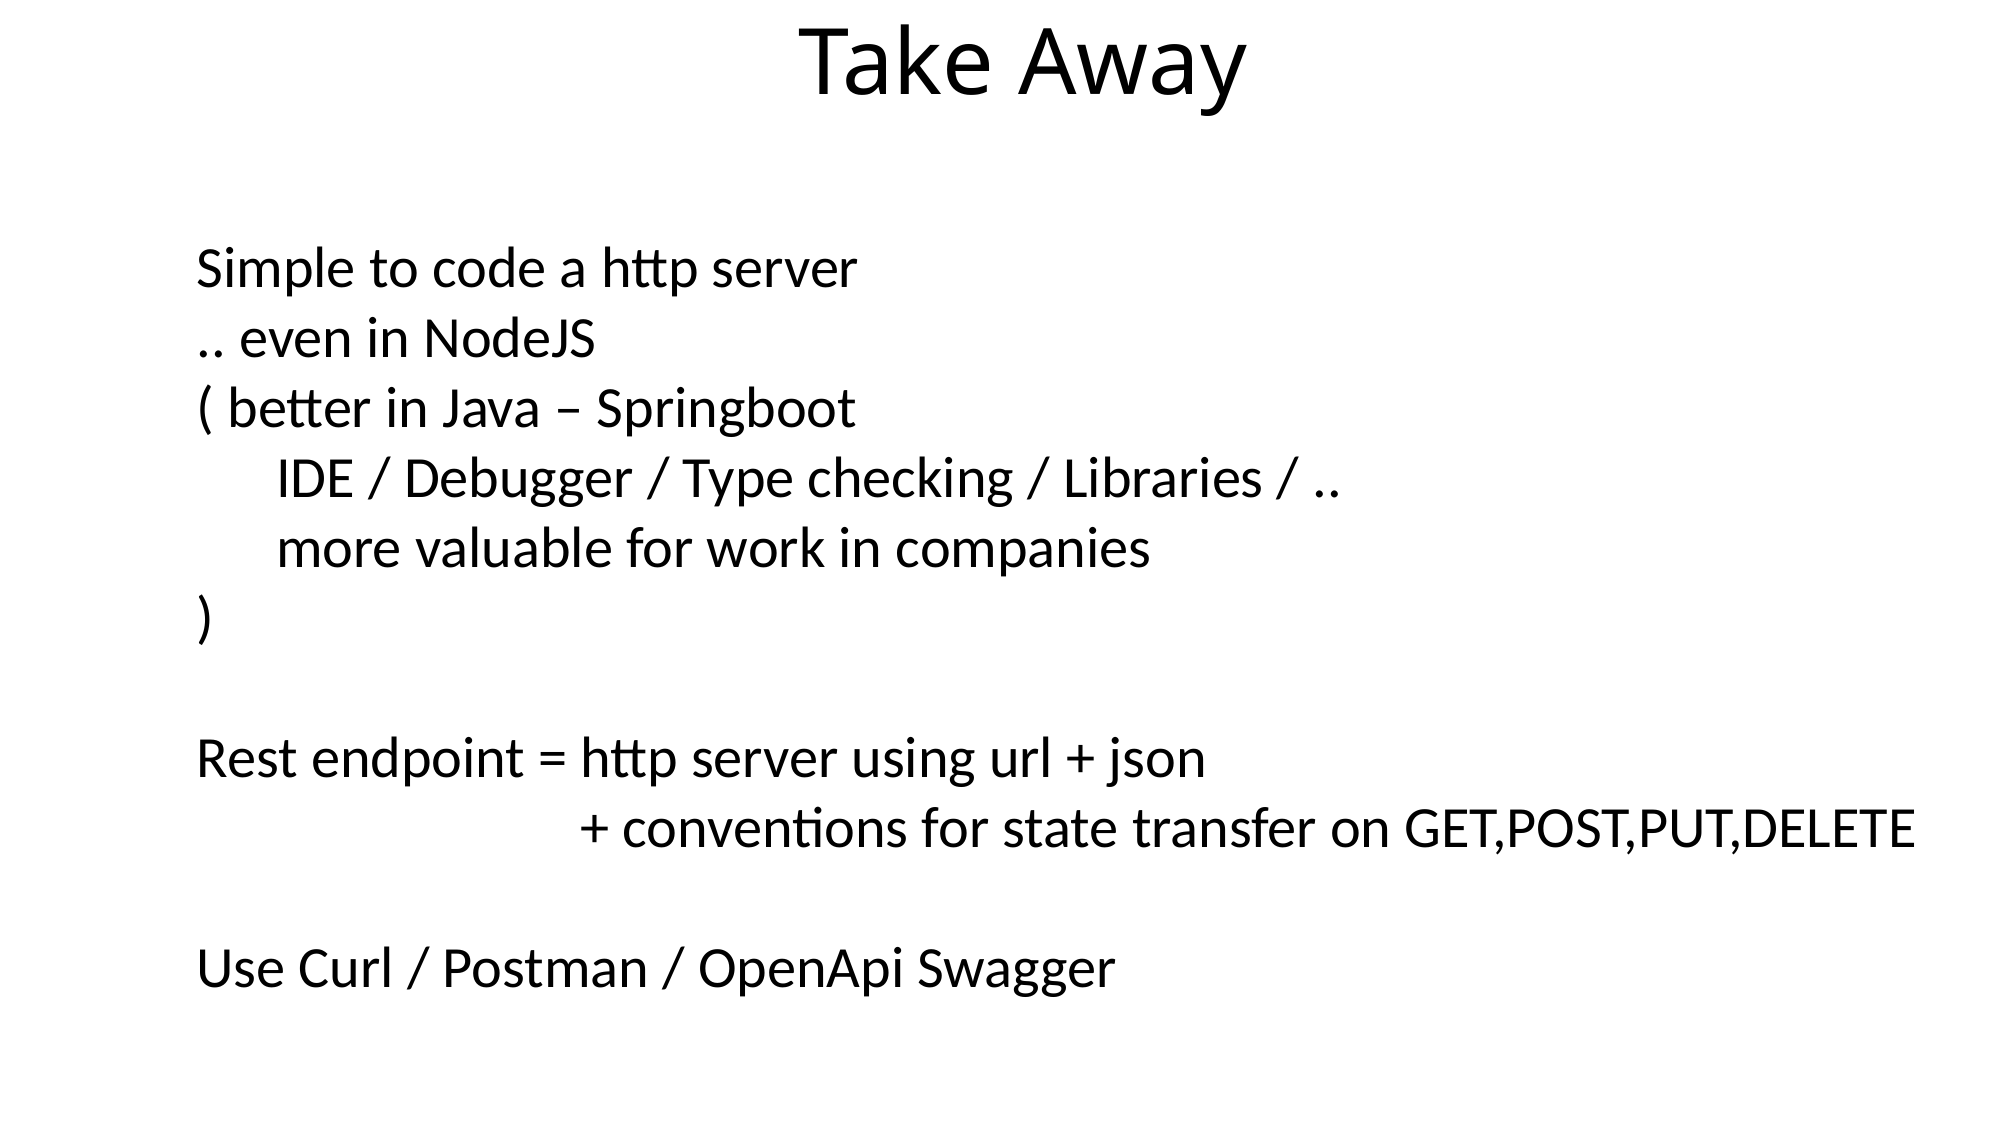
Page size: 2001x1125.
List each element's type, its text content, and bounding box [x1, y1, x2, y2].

text_box Simple to code a http server .. even in NodeJS ( better in Java – Springboot IDE / Debugger / Type checking / Libraries / .. more valuable for work in companies ) Rest endpoint = http server using url + json + conventions for state transfer on GET,POST,PUT,DELETE Use Curl / Postman / OpenApi Swagger [181, 221, 1933, 1007]
title Take Away [160, 0, 1886, 174]
